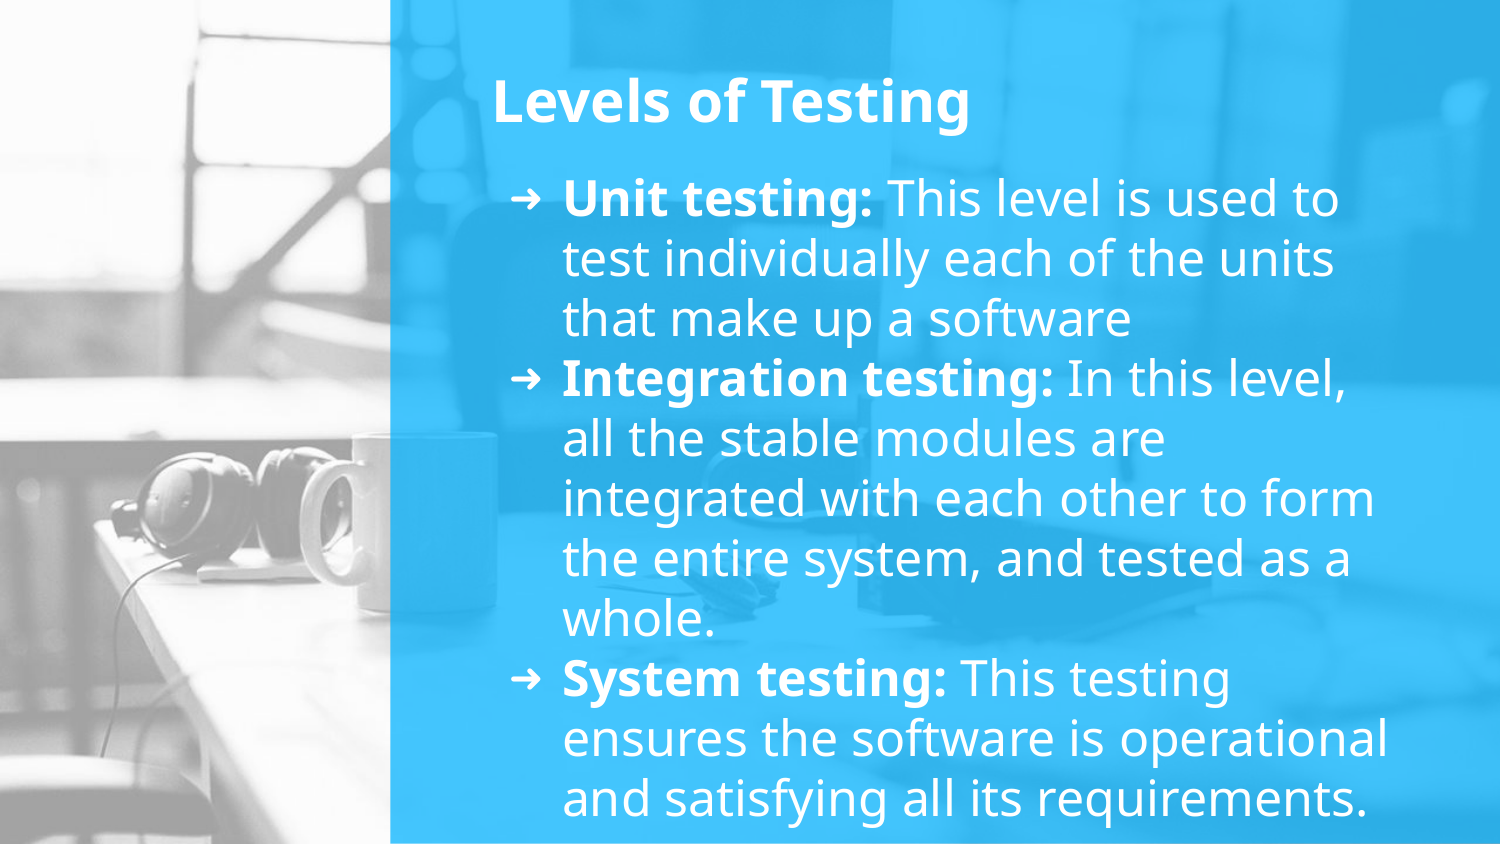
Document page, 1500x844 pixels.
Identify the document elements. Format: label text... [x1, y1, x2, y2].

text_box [0, 0, 390, 844]
picture [390, 0, 1500, 844]
list Unit testing: This level is used to test individually each of the units that make up a software Integration testing: In this level, all the stable modules are integrated with each other to form the entire system, and tested as a whole. System testing: This testing ensures the software is operational and satisfying all its requirements. [476, 151, 1415, 761]
title Levels of Testing [476, 49, 1415, 133]
